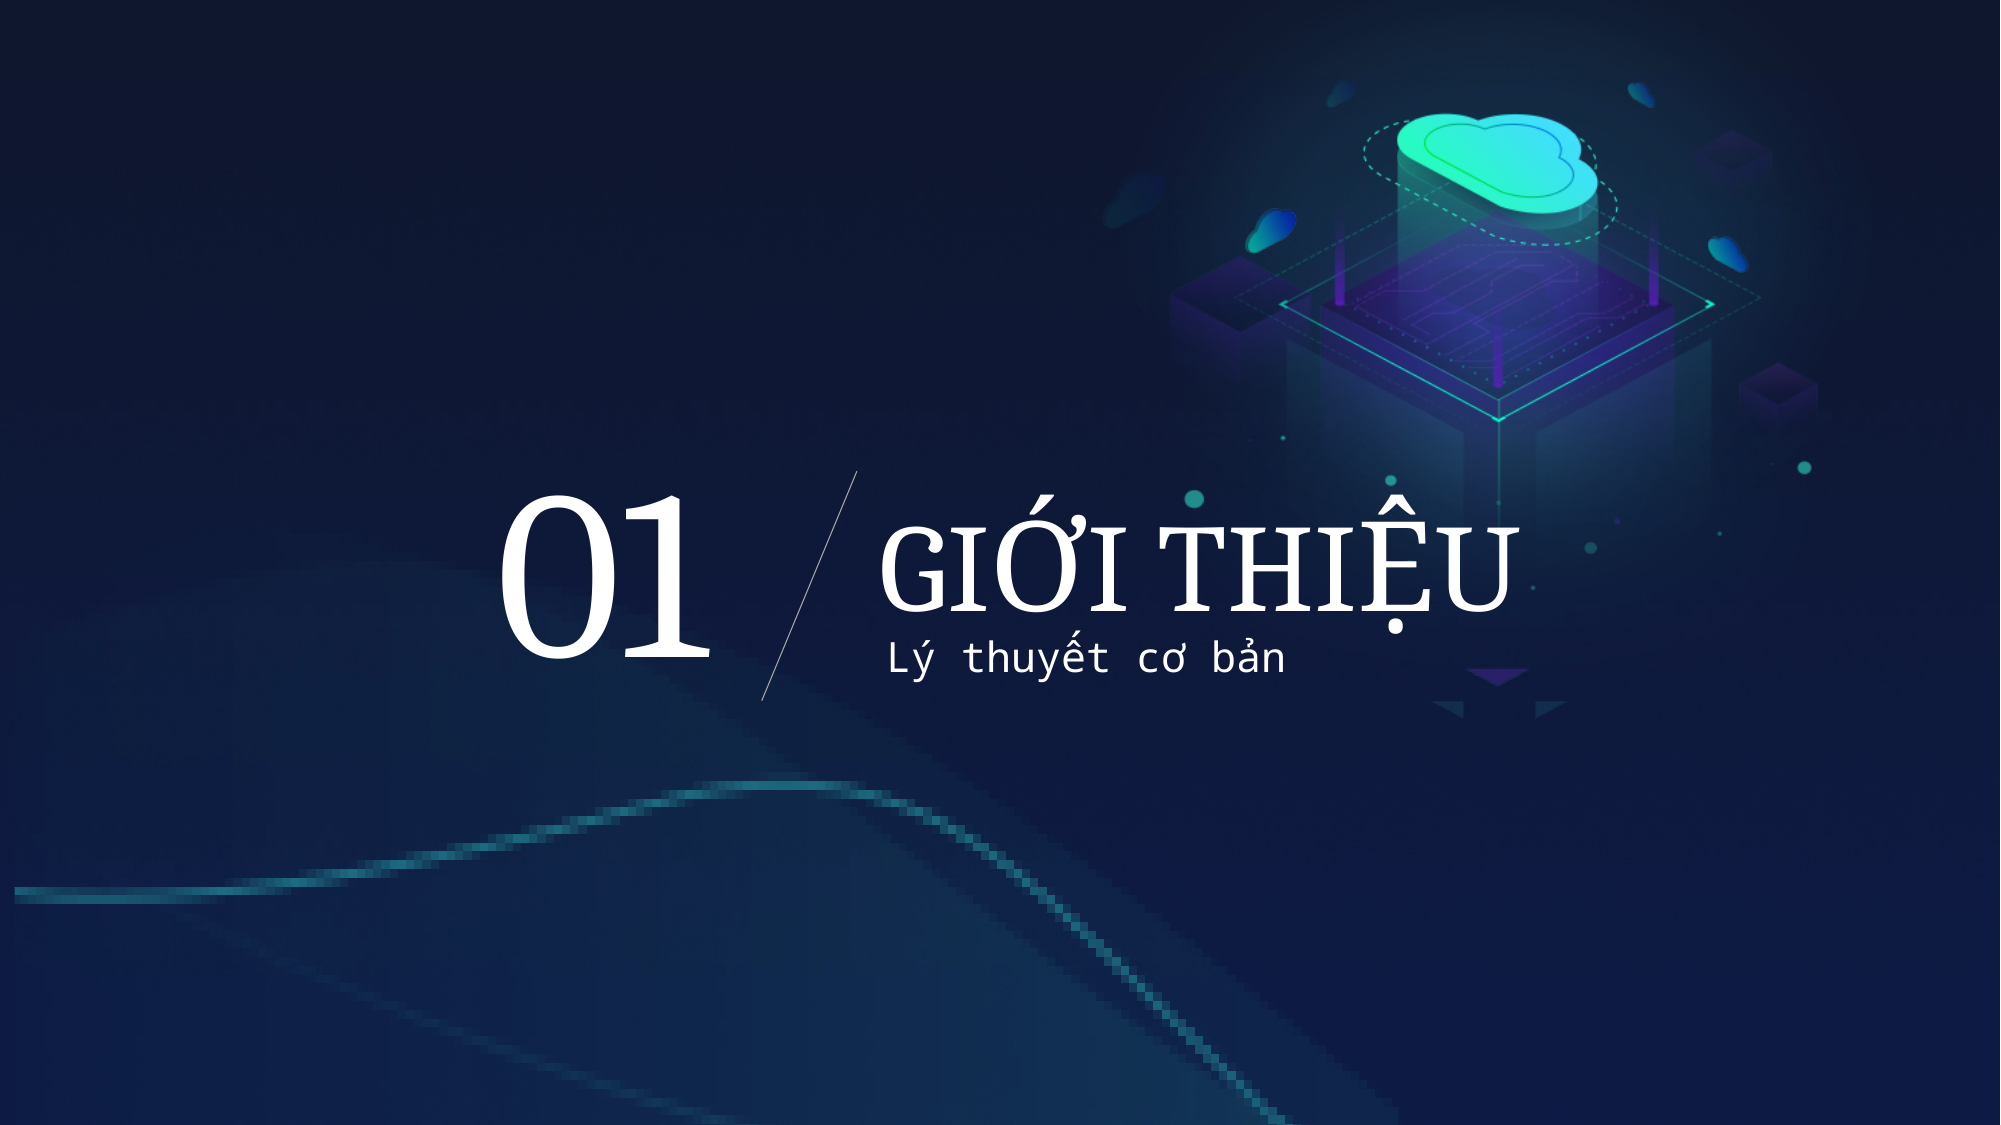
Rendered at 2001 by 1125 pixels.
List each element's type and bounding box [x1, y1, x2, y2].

text_box [761, 471, 857, 701]
picture [0, 0, 2000, 1125]
